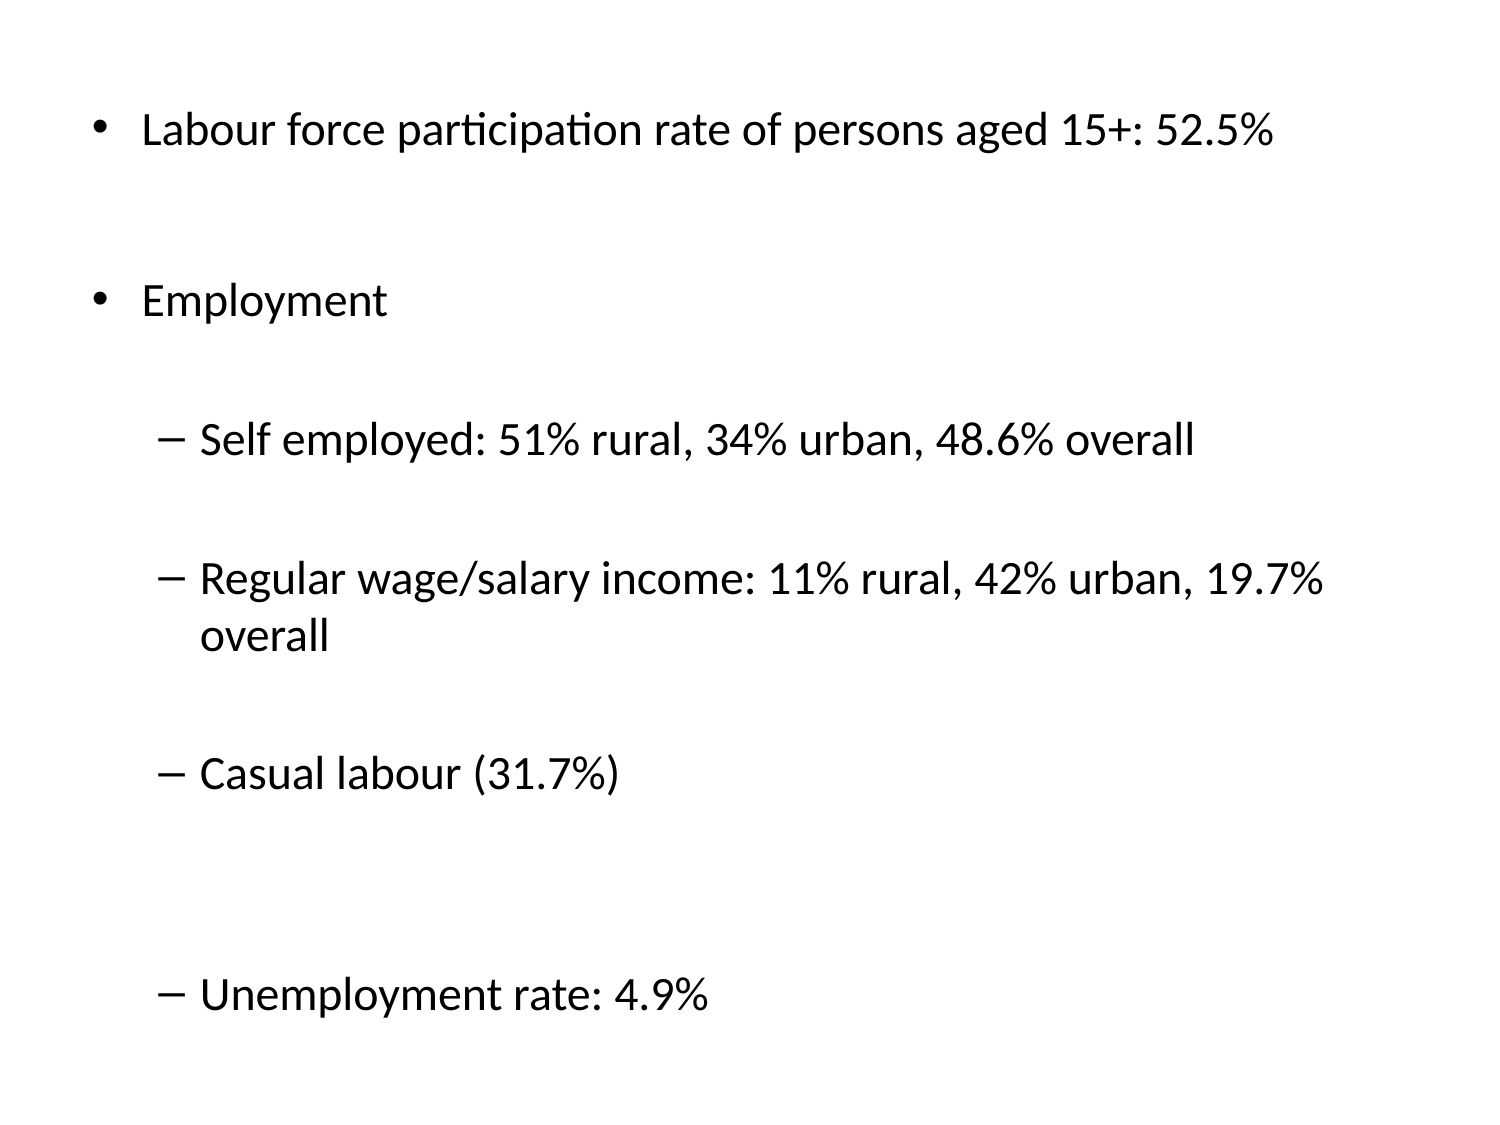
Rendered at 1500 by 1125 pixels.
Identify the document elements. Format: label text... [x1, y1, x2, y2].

list Labour force participation rate of persons aged 15+: 52.5% Employment Self employed: 51% rural, 34% urban, 48.6% overall Regular wage/salary income: 11% rural, 42% urban, 19.7% overall Casual labour (31.7%) Unemployment rate: 4.9% [76, 90, 1427, 1035]
